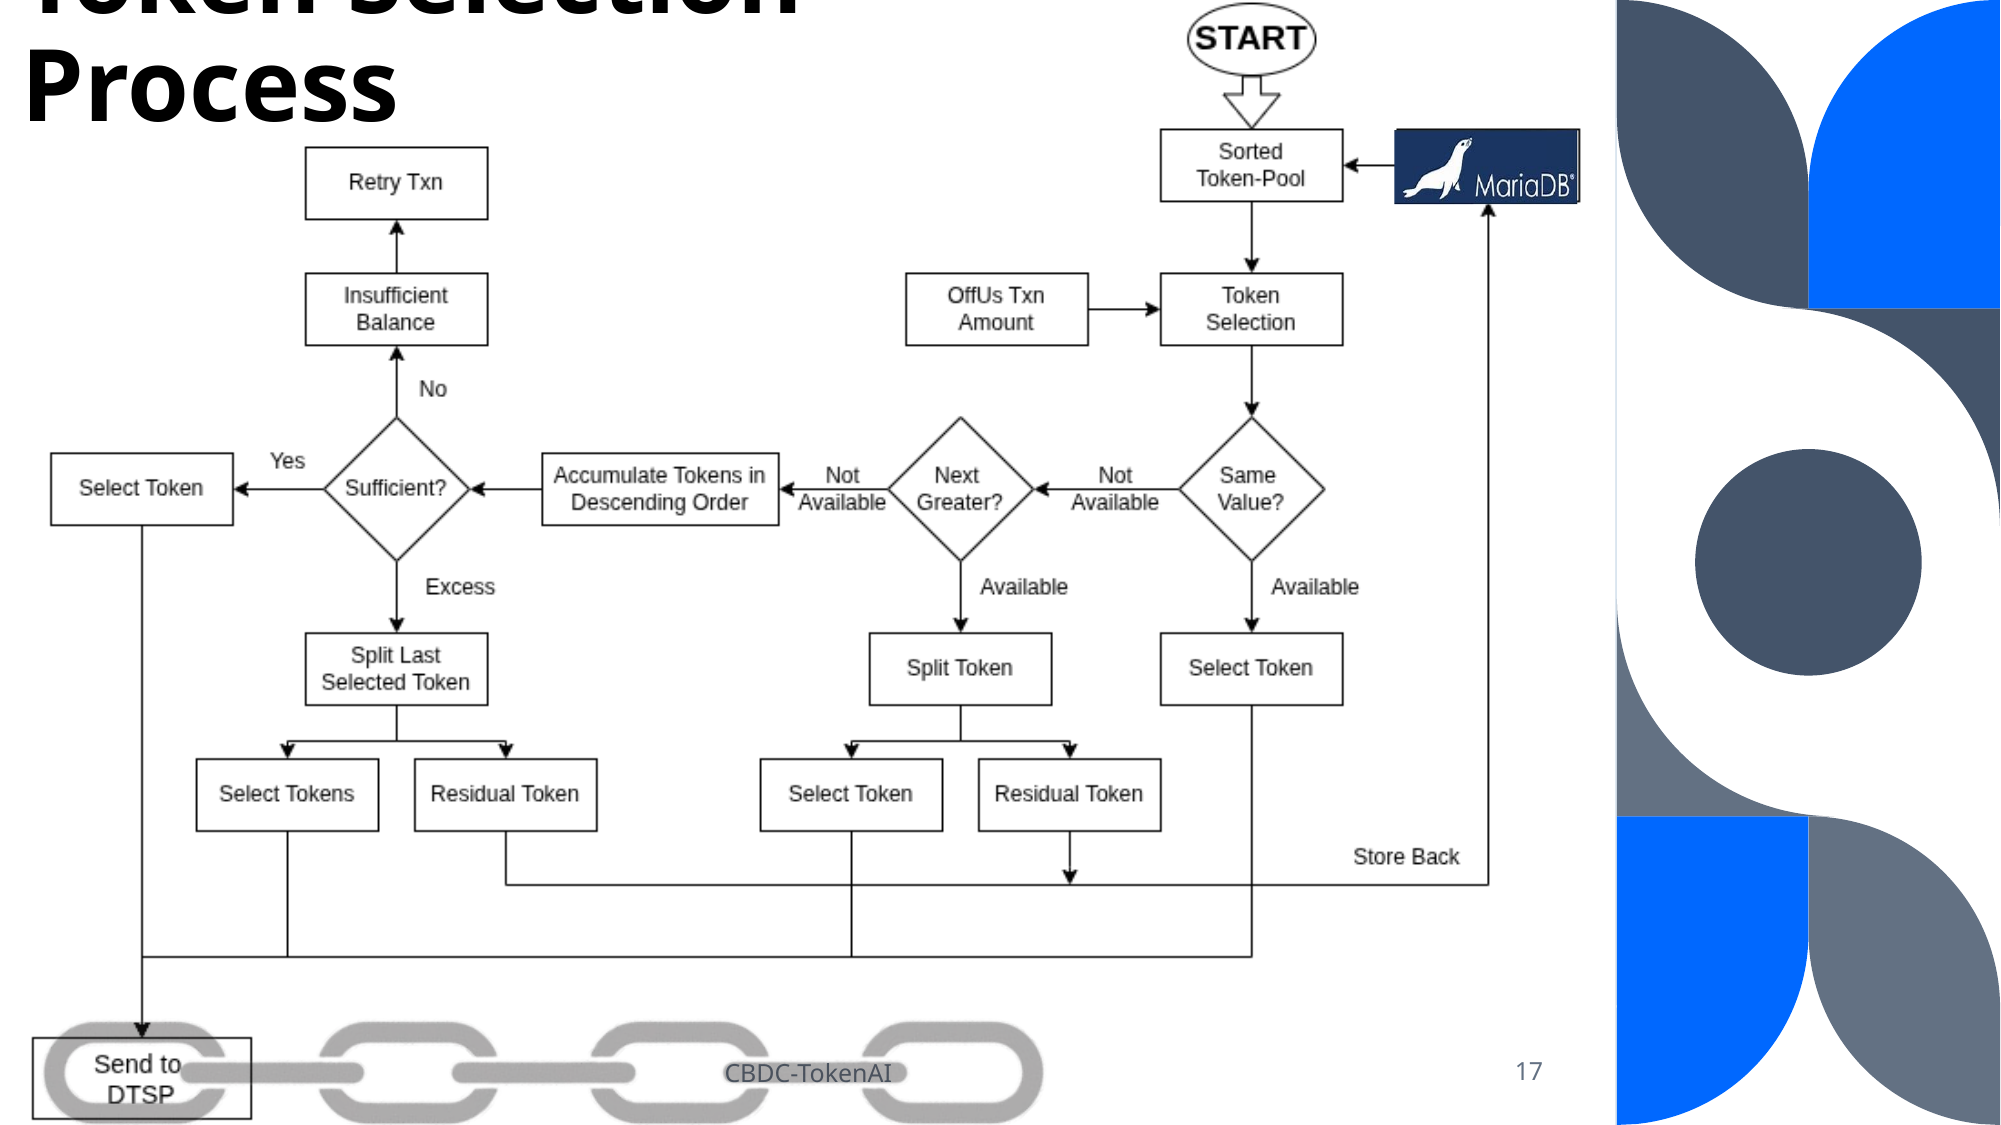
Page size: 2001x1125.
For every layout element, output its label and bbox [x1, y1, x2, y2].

picture [0, 0, 1616, 1125]
